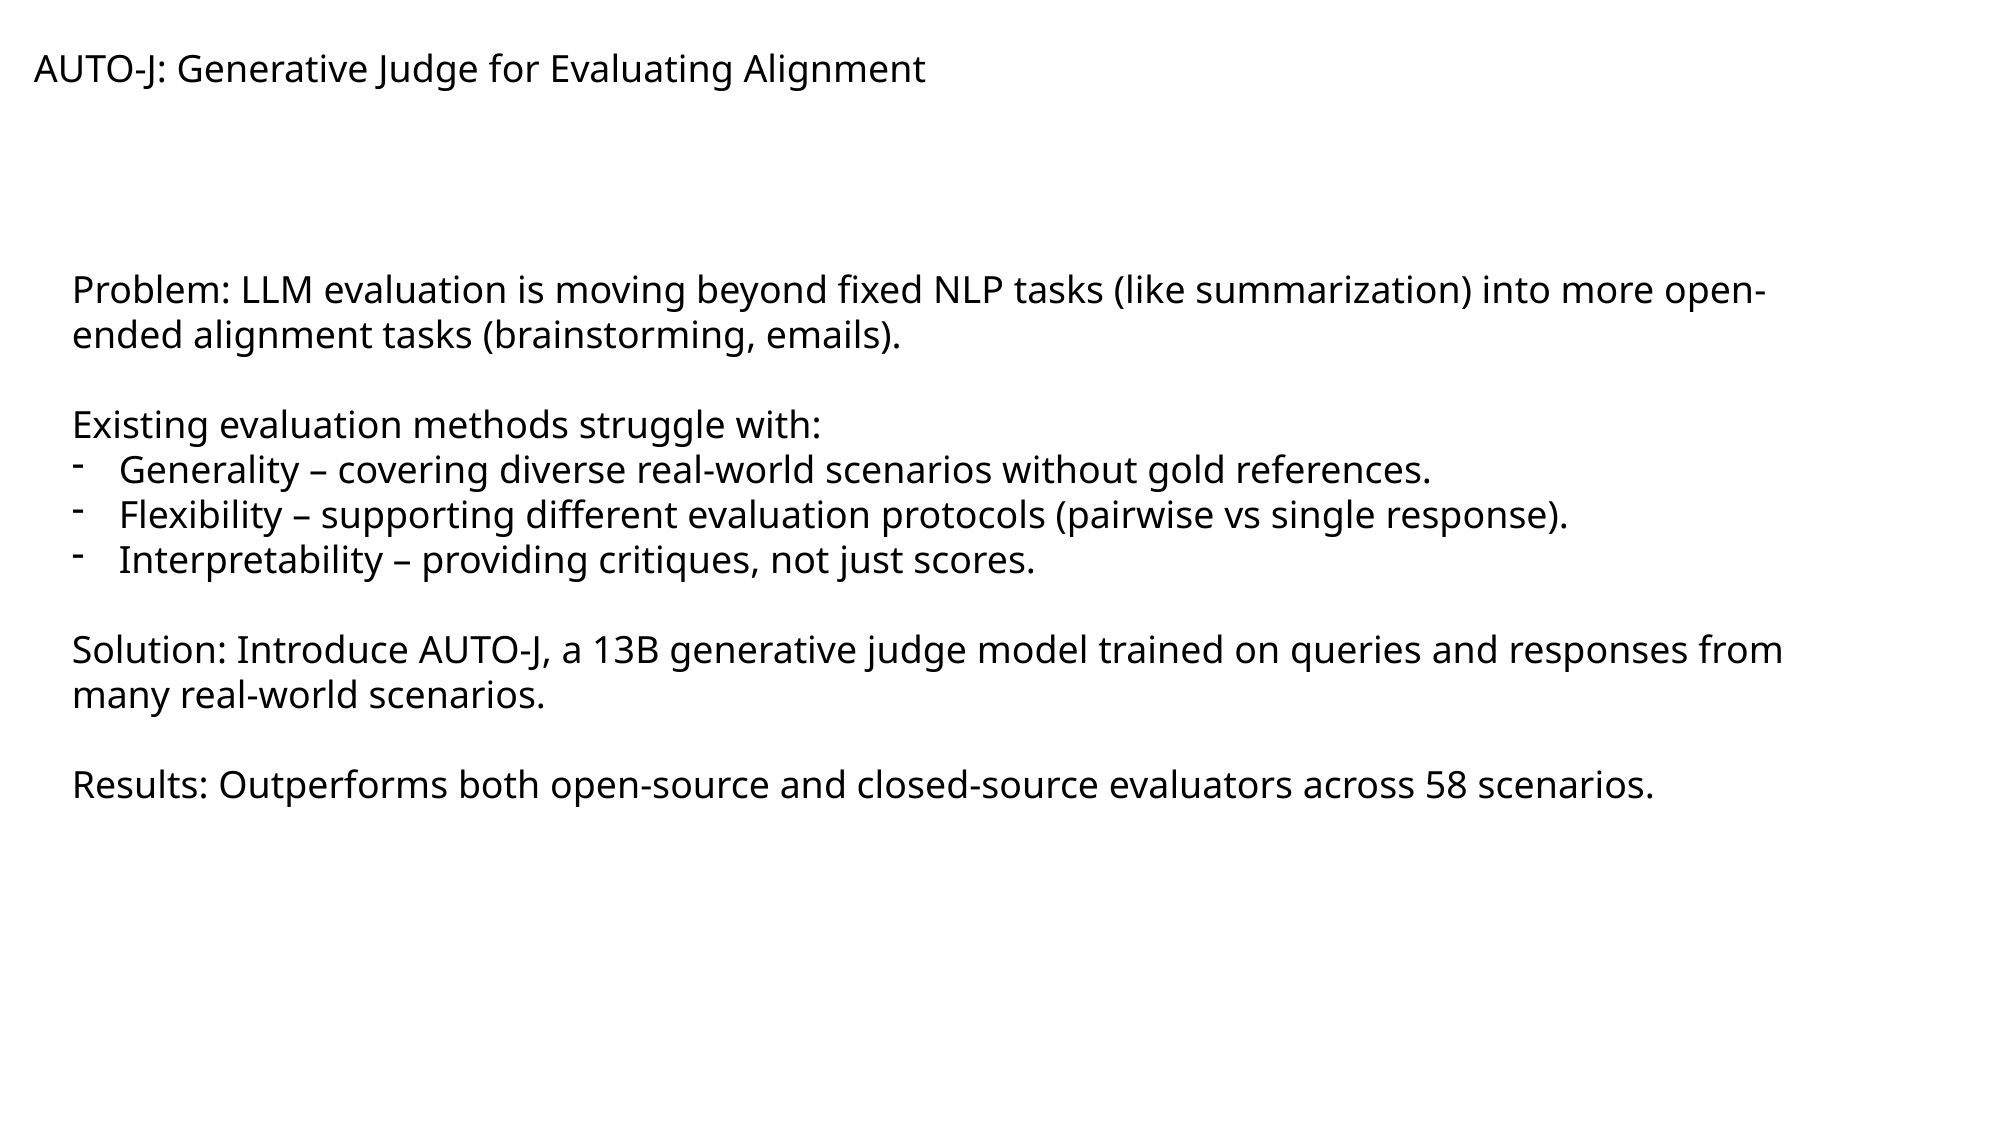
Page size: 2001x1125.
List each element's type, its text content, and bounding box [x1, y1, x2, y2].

text_box AUTO-J: Generative Judge for Evaluating Alignment [19, 37, 942, 98]
text_box Problem: LLM evaluation is moving beyond fixed NLP tasks (like summarization) into more open-ended alignment tasks (brainstorming, emails). Existing evaluation methods struggle with: Generality – covering diverse real-world scenarios without gold references. Flexibility – supporting different evaluation protocols (pairwise vs single response). Interpretability – providing critiques, not just scores. Solution: Introduce AUTO-J, a 13B generative judge model trained on queries and responses from many real-world scenarios. Results: Outperforms both open-source and closed-source evaluators across 58 scenarios. [57, 258, 1867, 814]
